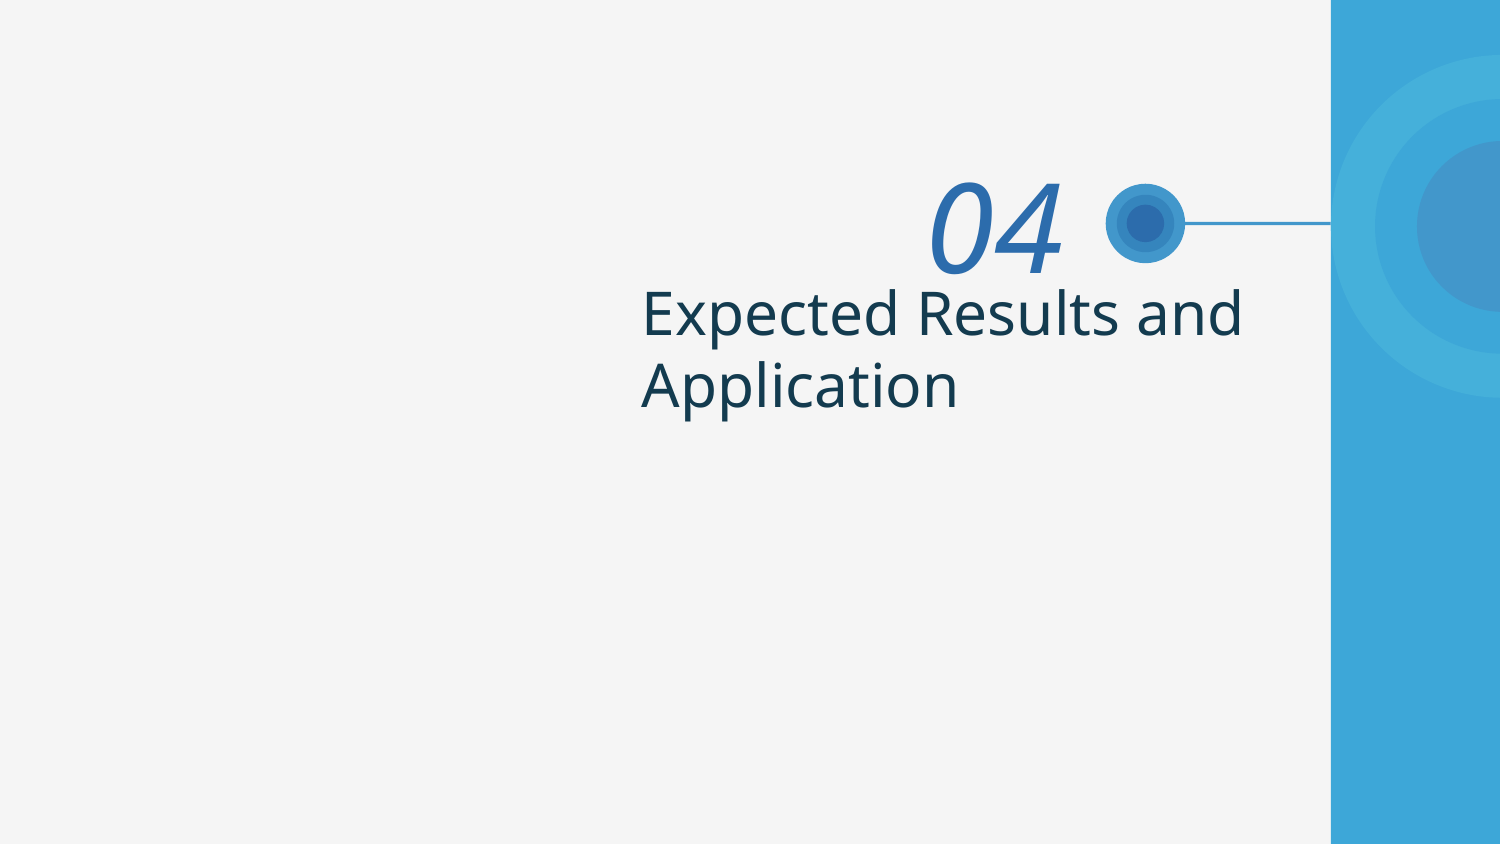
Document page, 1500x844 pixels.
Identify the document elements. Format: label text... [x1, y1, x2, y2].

title Expected Results and Application [626, 260, 1274, 370]
title 04 [895, 154, 1079, 293]
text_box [1105, 183, 1331, 264]
